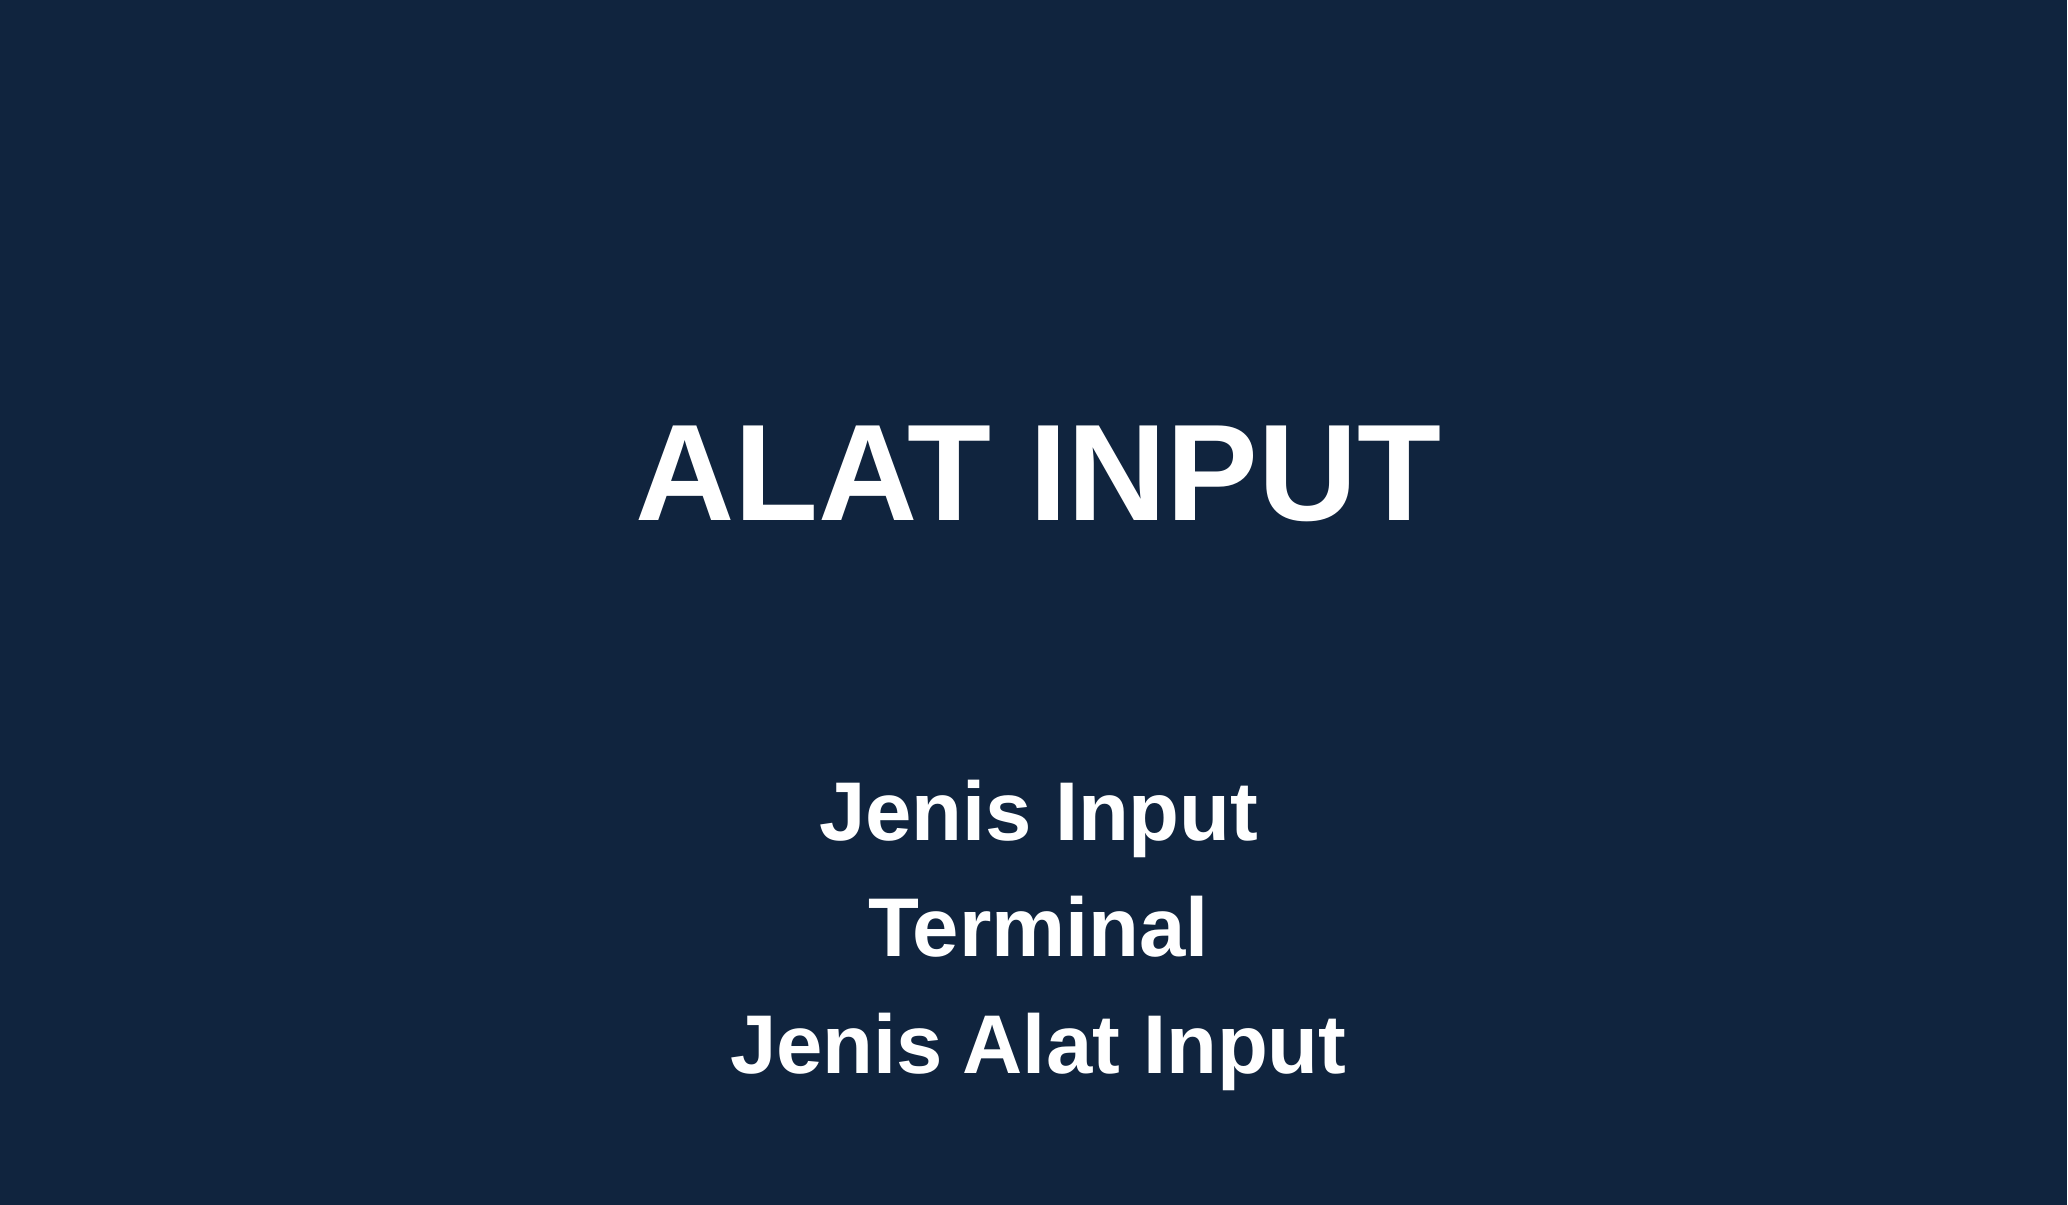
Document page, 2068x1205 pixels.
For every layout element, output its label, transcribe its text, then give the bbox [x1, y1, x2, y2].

subtitle ALAT INPUT Jenis Input Terminal Jenis Alat Input [51, 334, 2026, 1138]
